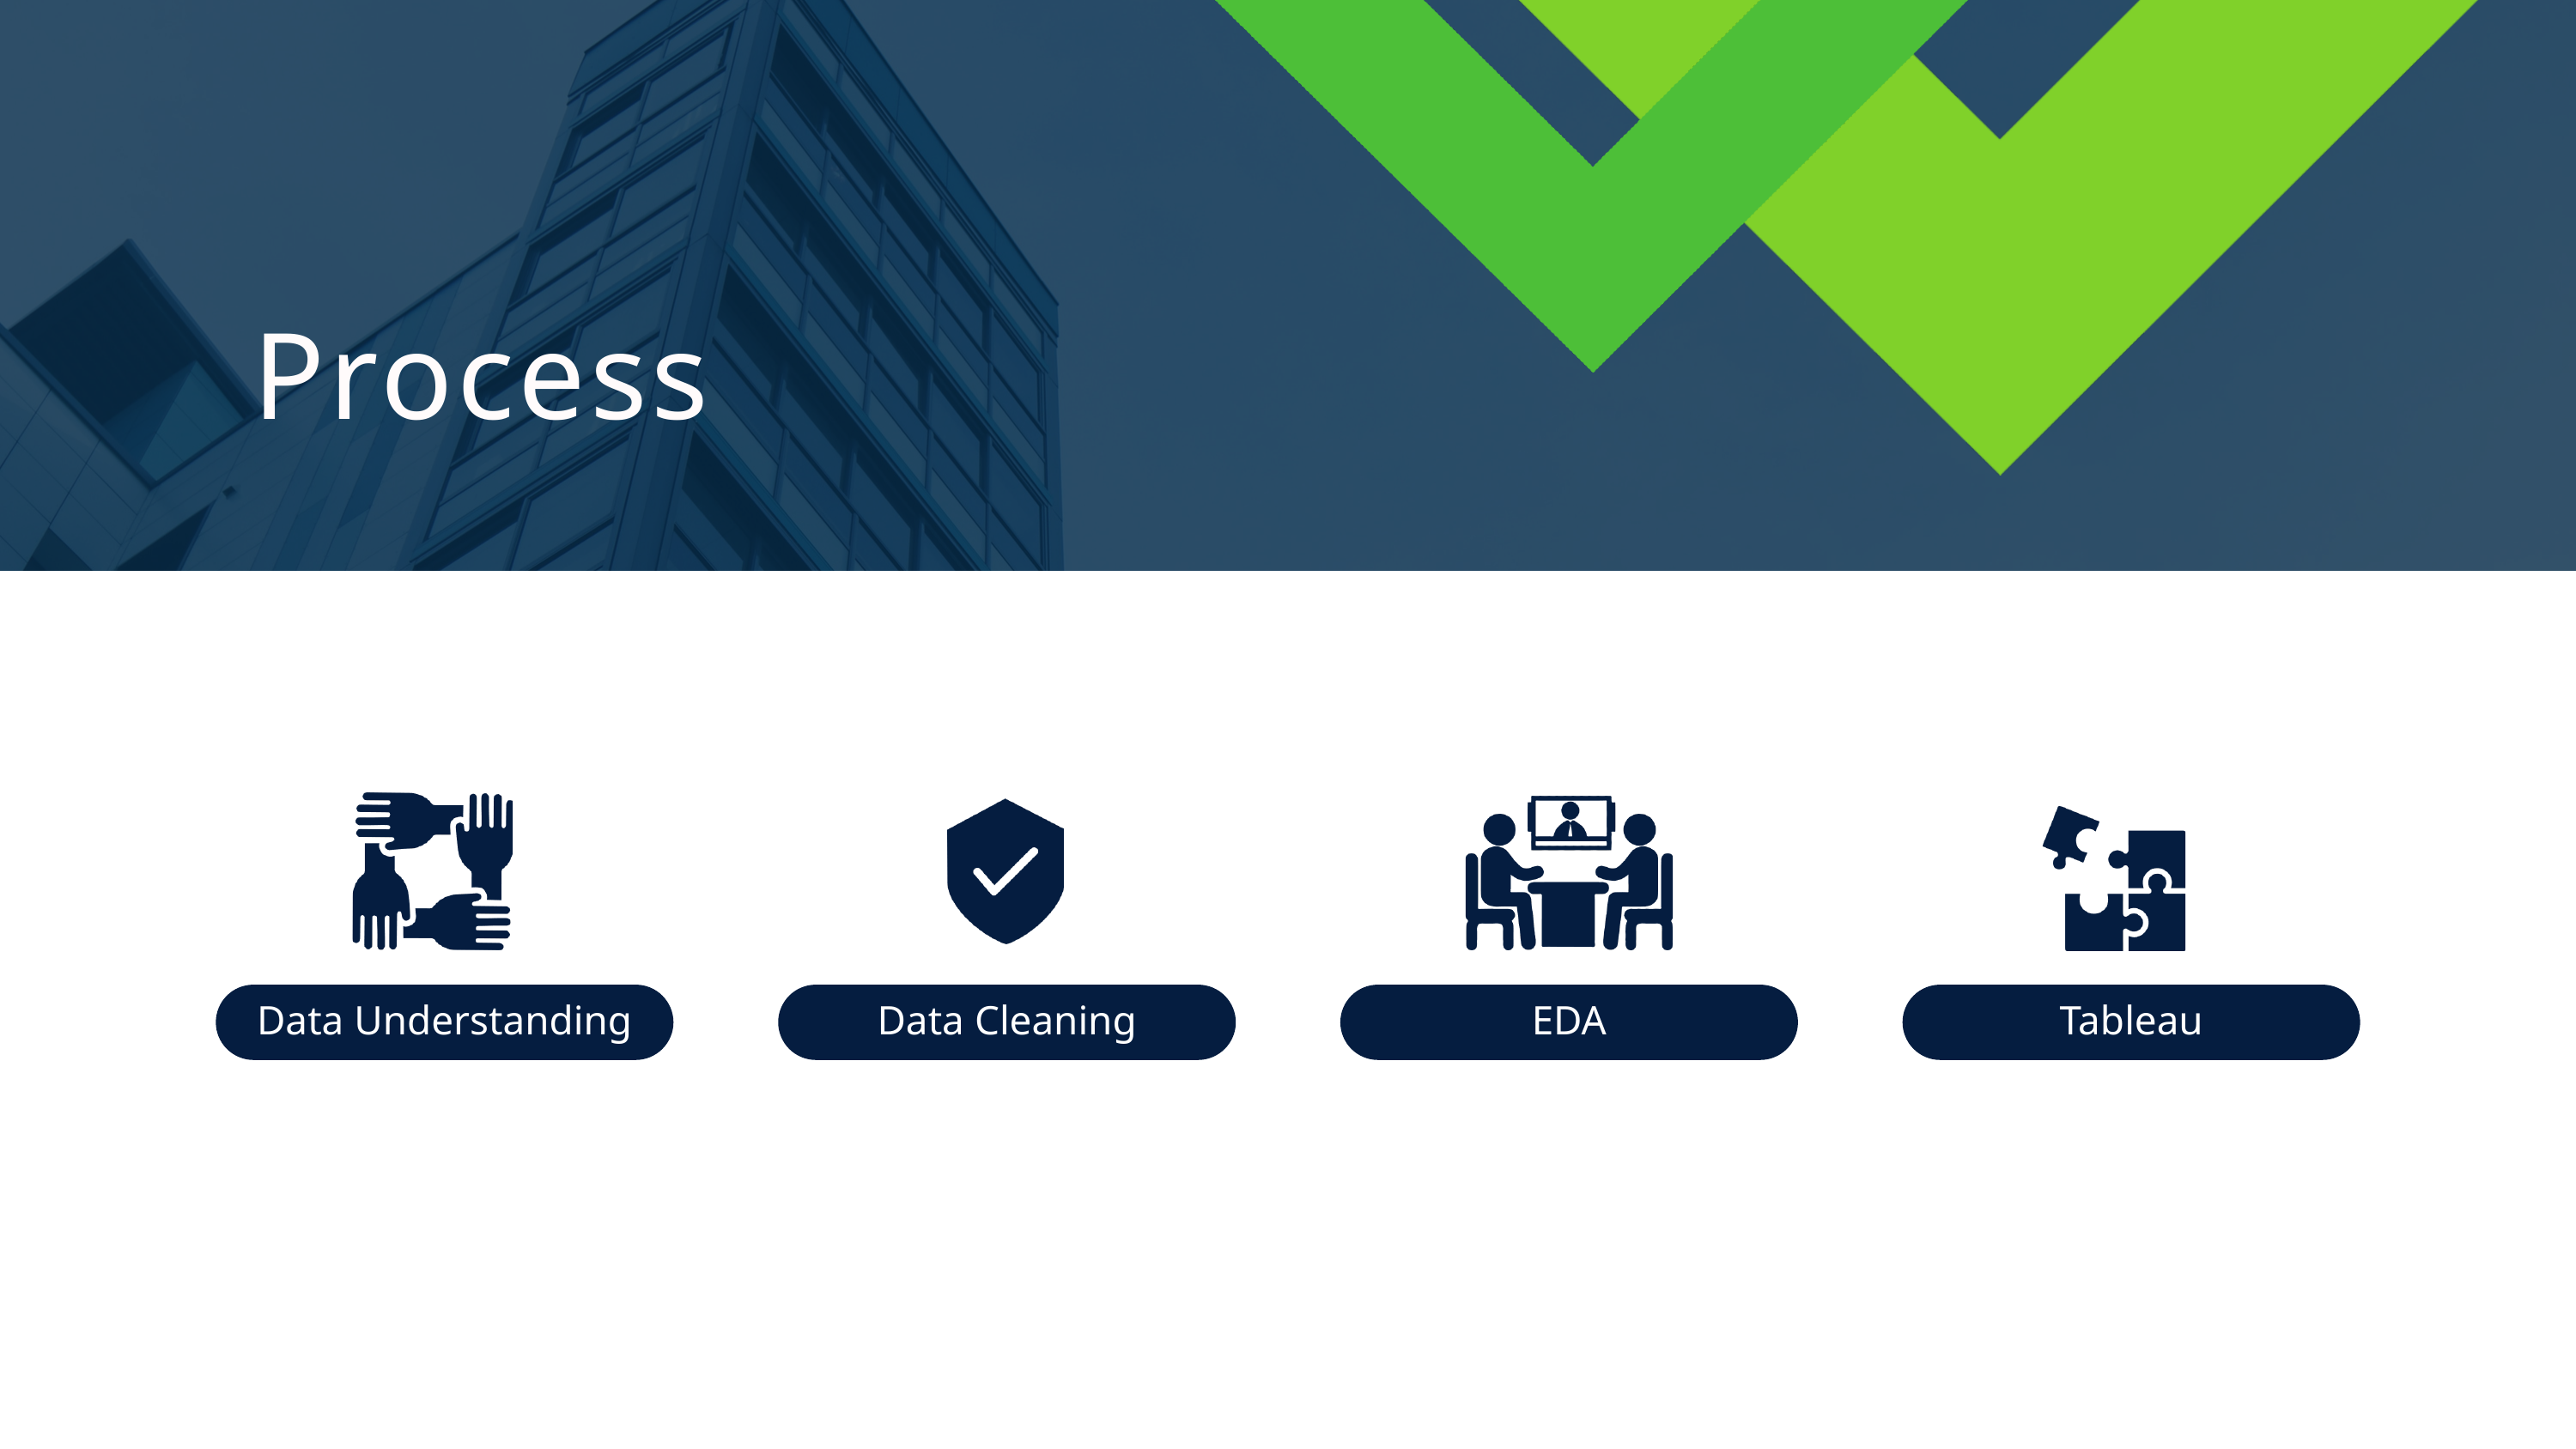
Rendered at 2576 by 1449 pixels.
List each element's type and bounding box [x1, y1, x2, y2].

text_box [216, 984, 674, 1060]
text_box [1465, 795, 1674, 951]
text_box [1902, 984, 2360, 1060]
text_box [0, 0, 2576, 572]
text_box [2042, 805, 2186, 951]
text_box [946, 798, 1065, 944]
text_box [352, 792, 513, 950]
text_box [1340, 984, 1799, 1060]
text_box [777, 984, 1236, 1060]
